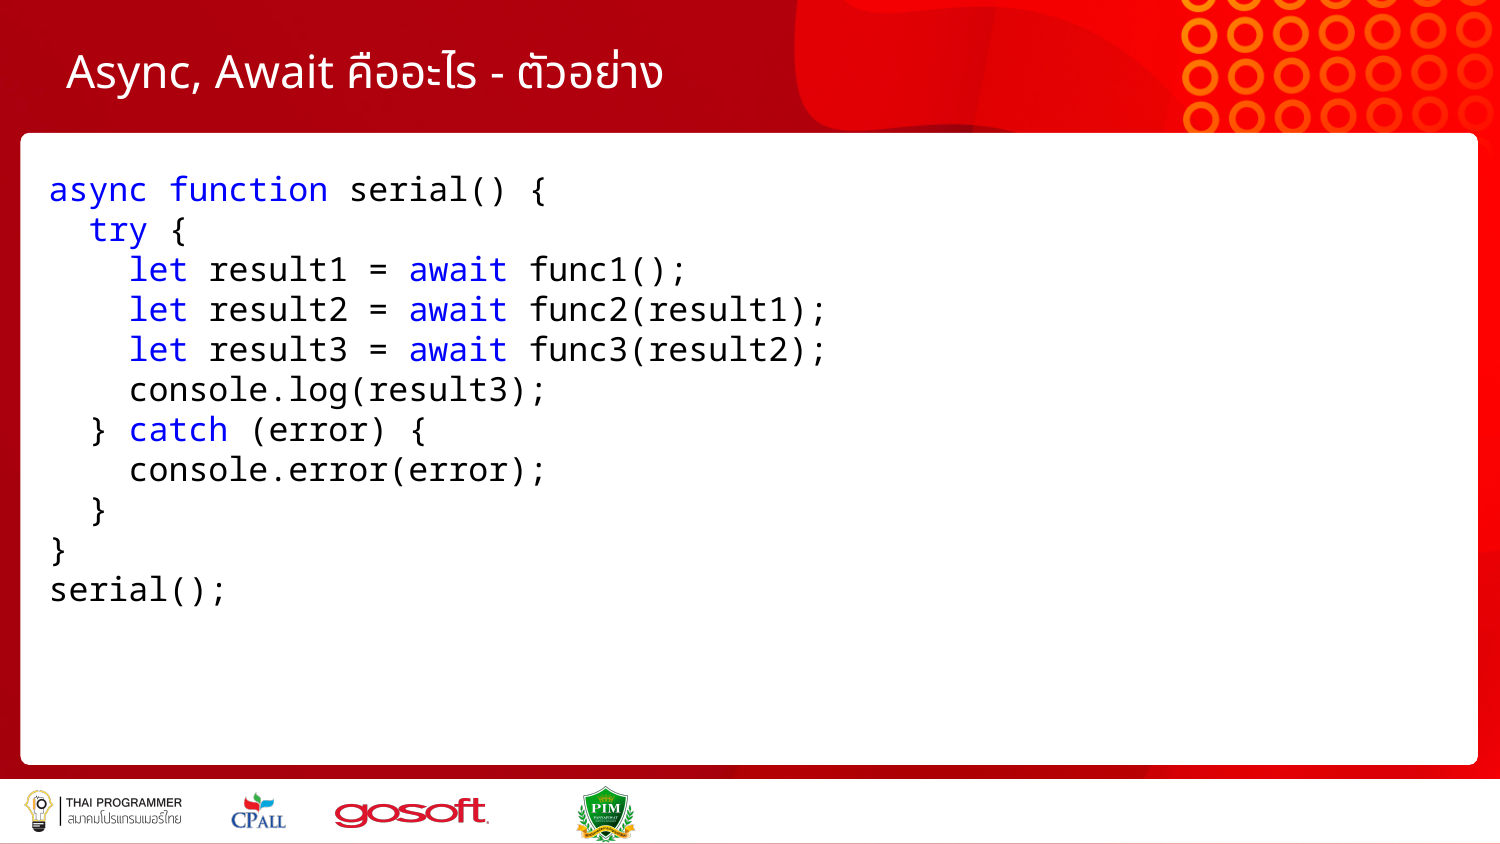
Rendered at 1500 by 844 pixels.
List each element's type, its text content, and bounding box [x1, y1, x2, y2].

picture [335, 798, 489, 828]
picture [575, 786, 636, 843]
picture [227, 790, 291, 833]
title Async, Await คืออะไร - ตัวอย่าง [51, 23, 1473, 117]
picture [15, 788, 195, 844]
picture [0, 0, 1500, 779]
list async function serial() { try { let result1 = await func1(); let result2 = await func2(result1); let result3 = await func3(result2); console.log(result3); } catch (error) { console.error(error); } } serial(); [33, 153, 1473, 777]
